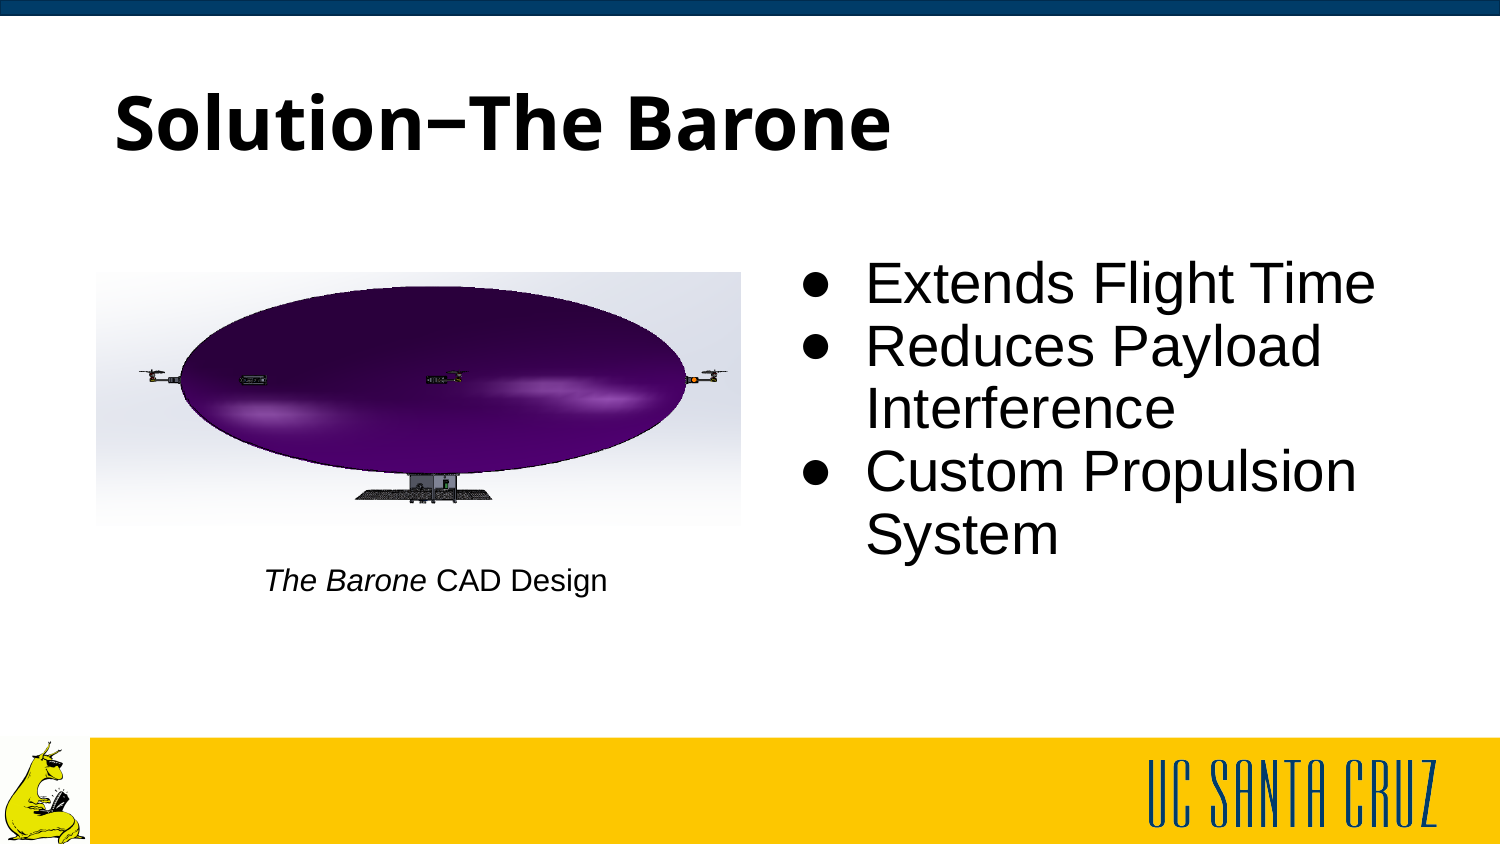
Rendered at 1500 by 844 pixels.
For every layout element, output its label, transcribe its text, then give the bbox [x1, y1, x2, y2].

title Solution‒The Barone [103, 44, 1397, 208]
picture [96, 272, 741, 527]
list Extends Flight Time Reduces Payload Interference Custom Propulsion System [778, 247, 1458, 597]
text_box The Barone CAD Design [248, 544, 624, 650]
picture [1111, 726, 1472, 844]
picture [0, 736, 90, 844]
